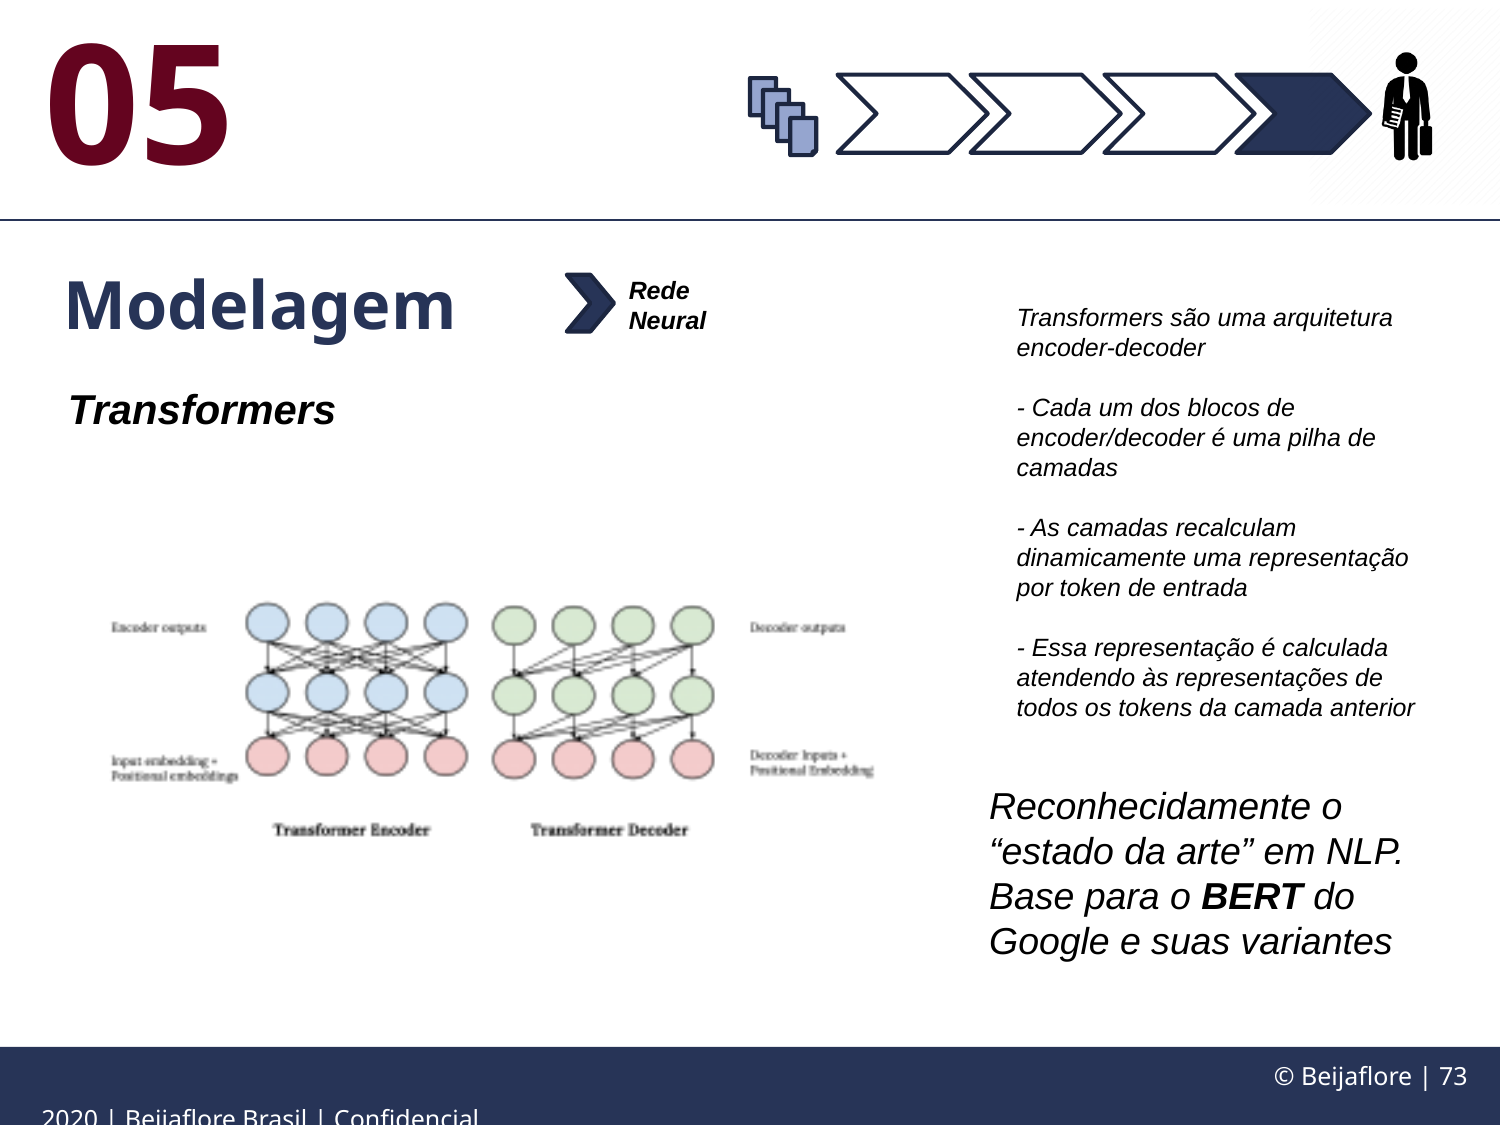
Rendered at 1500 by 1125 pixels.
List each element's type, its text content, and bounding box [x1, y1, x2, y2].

slide_number © Beijaflore | 73 [1132, 1042, 1483, 1103]
text_box [968, 72, 1123, 155]
picture [1307, 6, 1500, 206]
text_box Transformers [53, 375, 502, 441]
picture [100, 585, 885, 864]
text_box [1102, 72, 1257, 155]
text_box [788, 115, 819, 158]
text_box Reconhecidamente o “estado da arte” em NLP. Base para o BERT do Google e suas variantes [974, 775, 1436, 970]
text_box [760, 87, 792, 130]
text_box [564, 272, 614, 334]
text_box [775, 101, 806, 144]
text_box Rede Neural [614, 267, 748, 342]
text_box [1234, 72, 1301, 155]
text_box Transformers são uma arquitetura encoder-decoder - Cada um dos blocos de encoder/decoder é uma pilha de camadas - As camadas recalculam dinamicamente uma representação por token de entrada - Essa representação é calculada atendendo às representações de todos os tokens da camada anterior [1001, 294, 1451, 729]
text_box Modelagem [48, 255, 1133, 350]
text_box [747, 76, 779, 118]
text_box [835, 72, 990, 155]
footer 2020 | Beijaflore Brasil | Confidencial [26, 1086, 725, 1125]
text_box 05 [29, 0, 321, 206]
